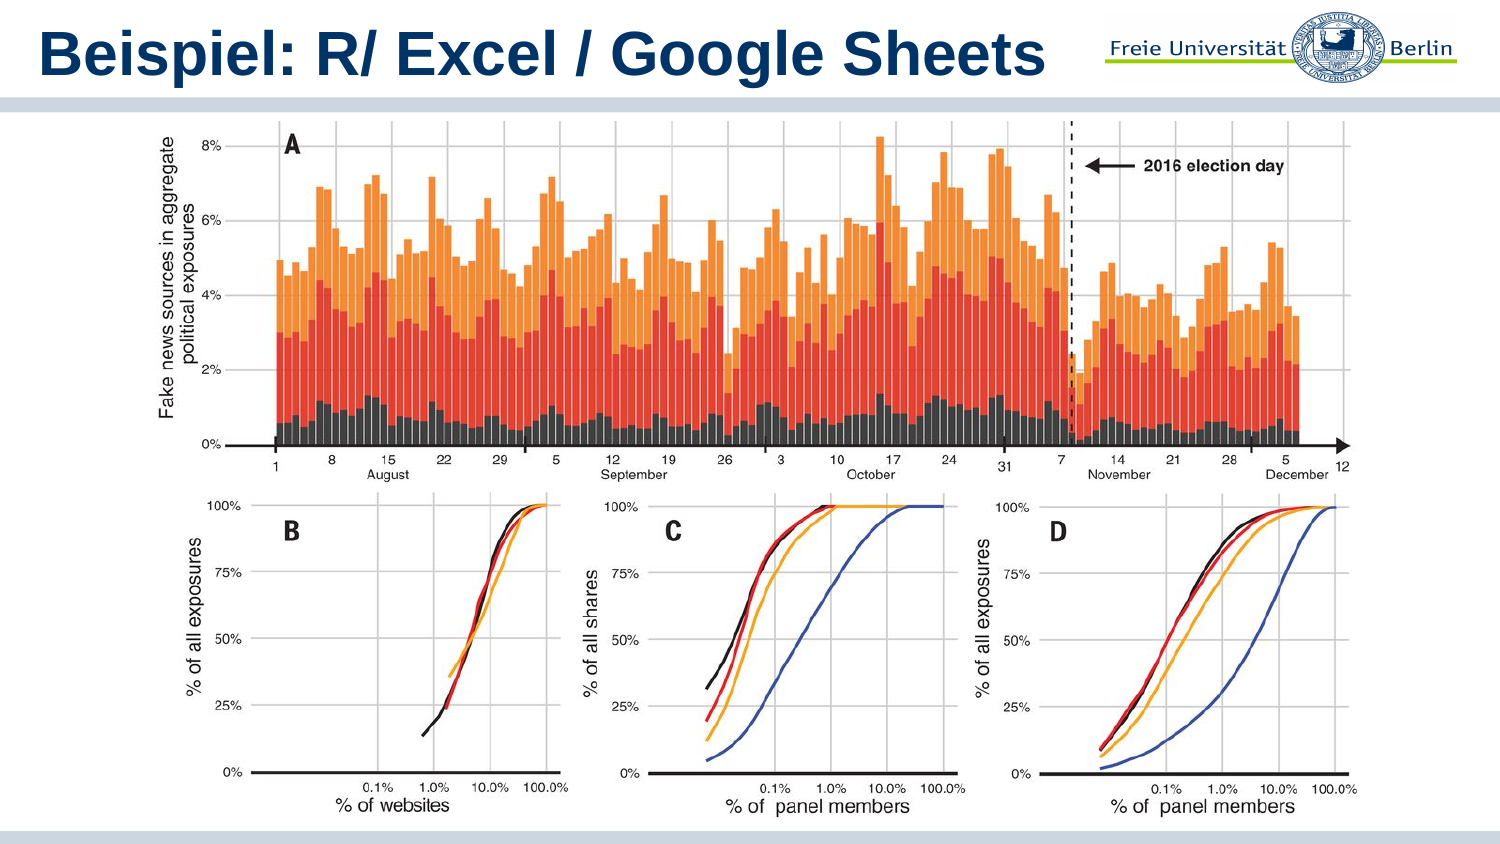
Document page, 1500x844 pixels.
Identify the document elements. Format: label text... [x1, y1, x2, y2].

picture [156, 121, 1357, 818]
title Beispiel: R/ Excel / Google Sheets [38, 12, 1098, 83]
picture [1105, 12, 1457, 83]
